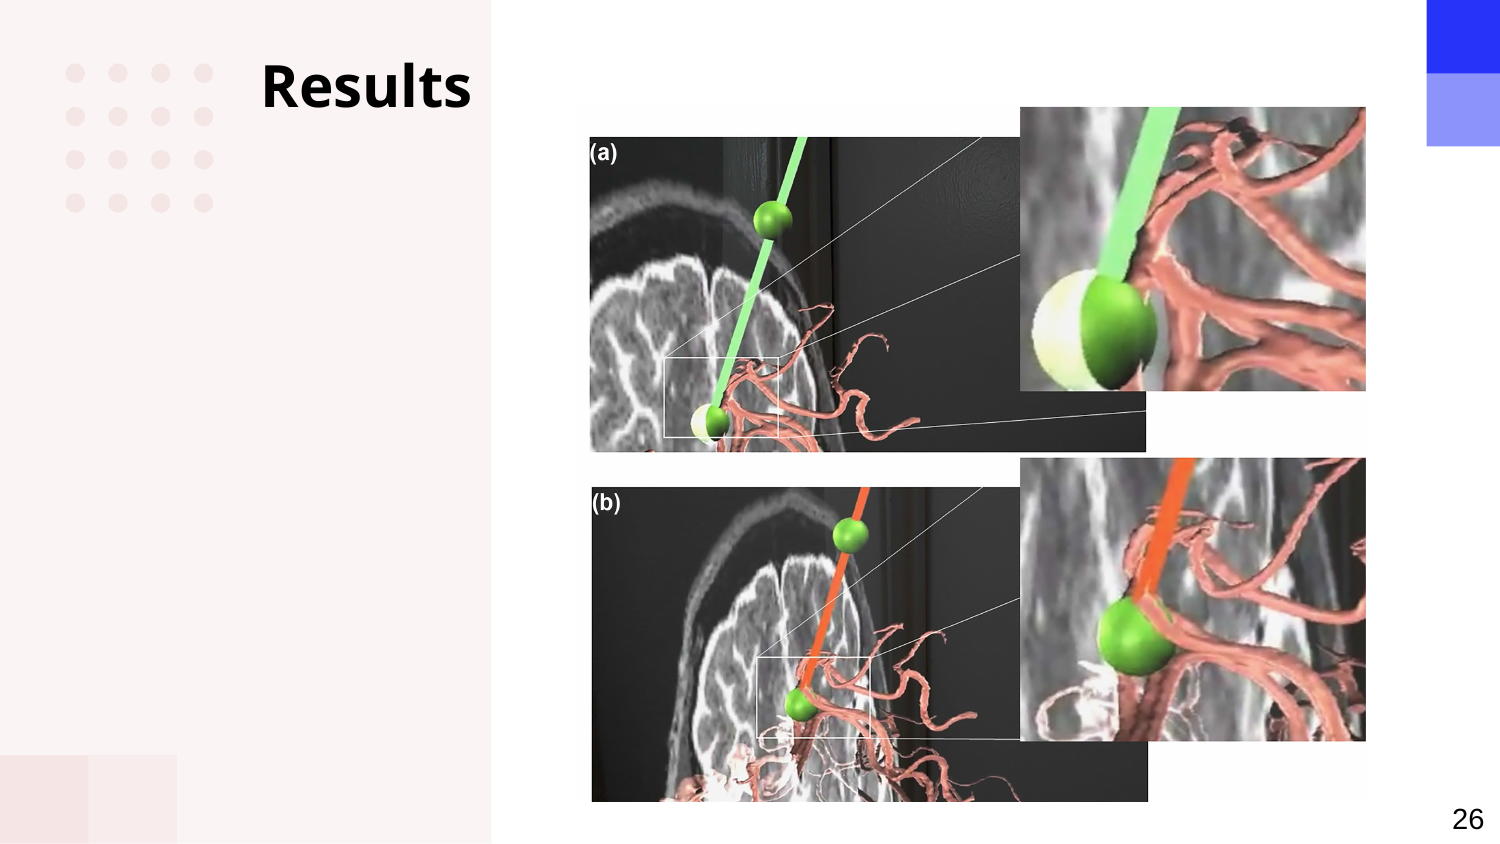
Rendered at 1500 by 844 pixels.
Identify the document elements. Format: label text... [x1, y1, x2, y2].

picture [575, 106, 1367, 802]
text_box 26 [1437, 793, 1500, 843]
title Results [245, 34, 516, 129]
text_box [0, 0, 492, 844]
